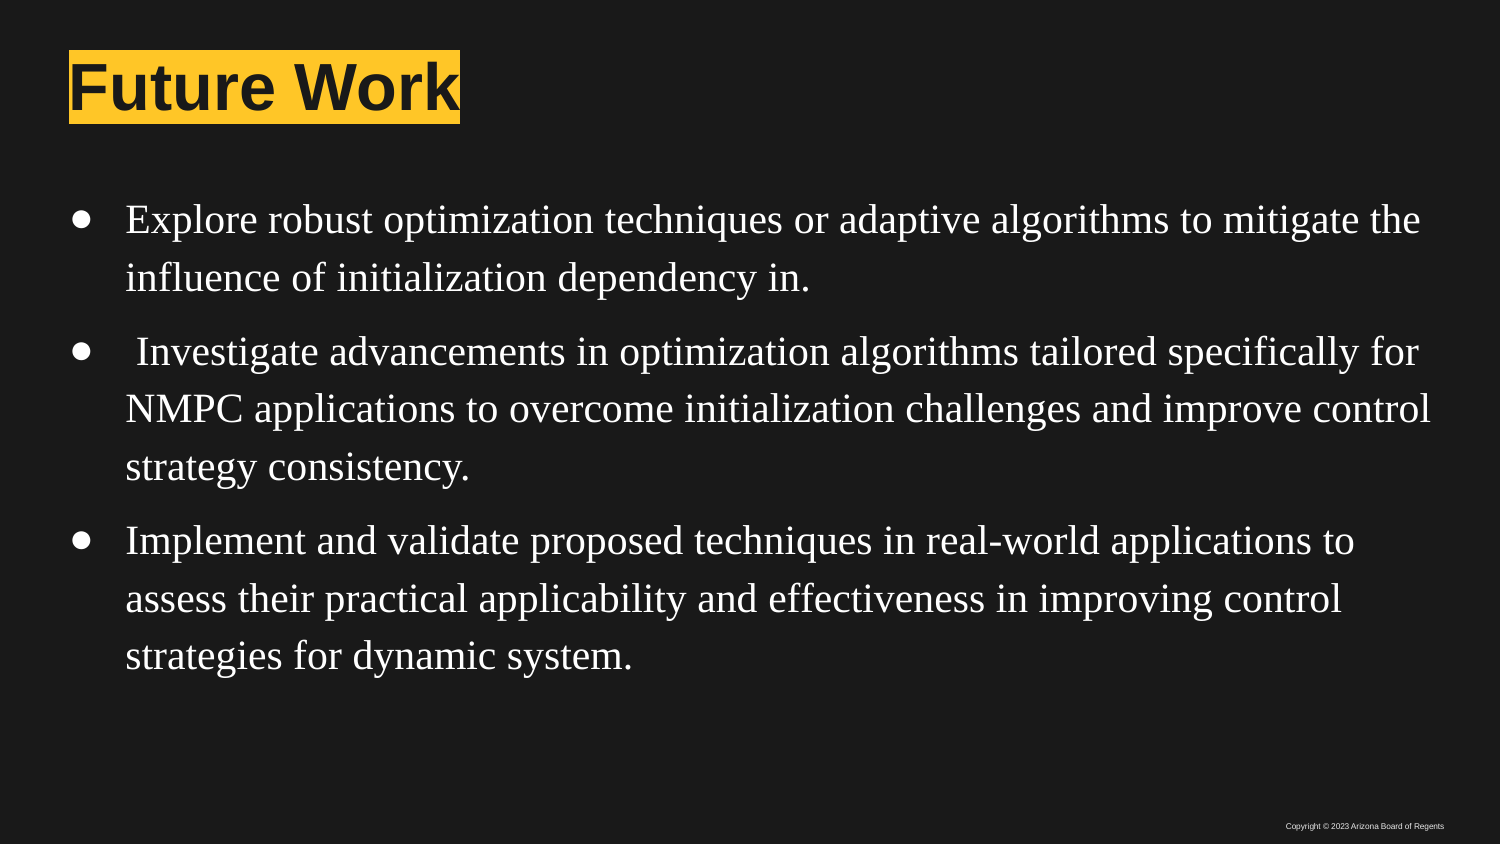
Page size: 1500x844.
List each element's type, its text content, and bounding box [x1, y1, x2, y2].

title Future Work [68, 52, 1449, 125]
text_box Explore robust optimization techniques or adaptive algorithms to mitigate the influence of initialization dependency in. Investigate advancements in optimization algorithms tailored specifically for NMPC applications to overcome initialization challenges and improve control strategy consistency. Implement and validate proposed techniques in real-world applications to assess their practical applicability and effectiveness in improving control strategies for dynamic system. [69, 184, 1445, 792]
